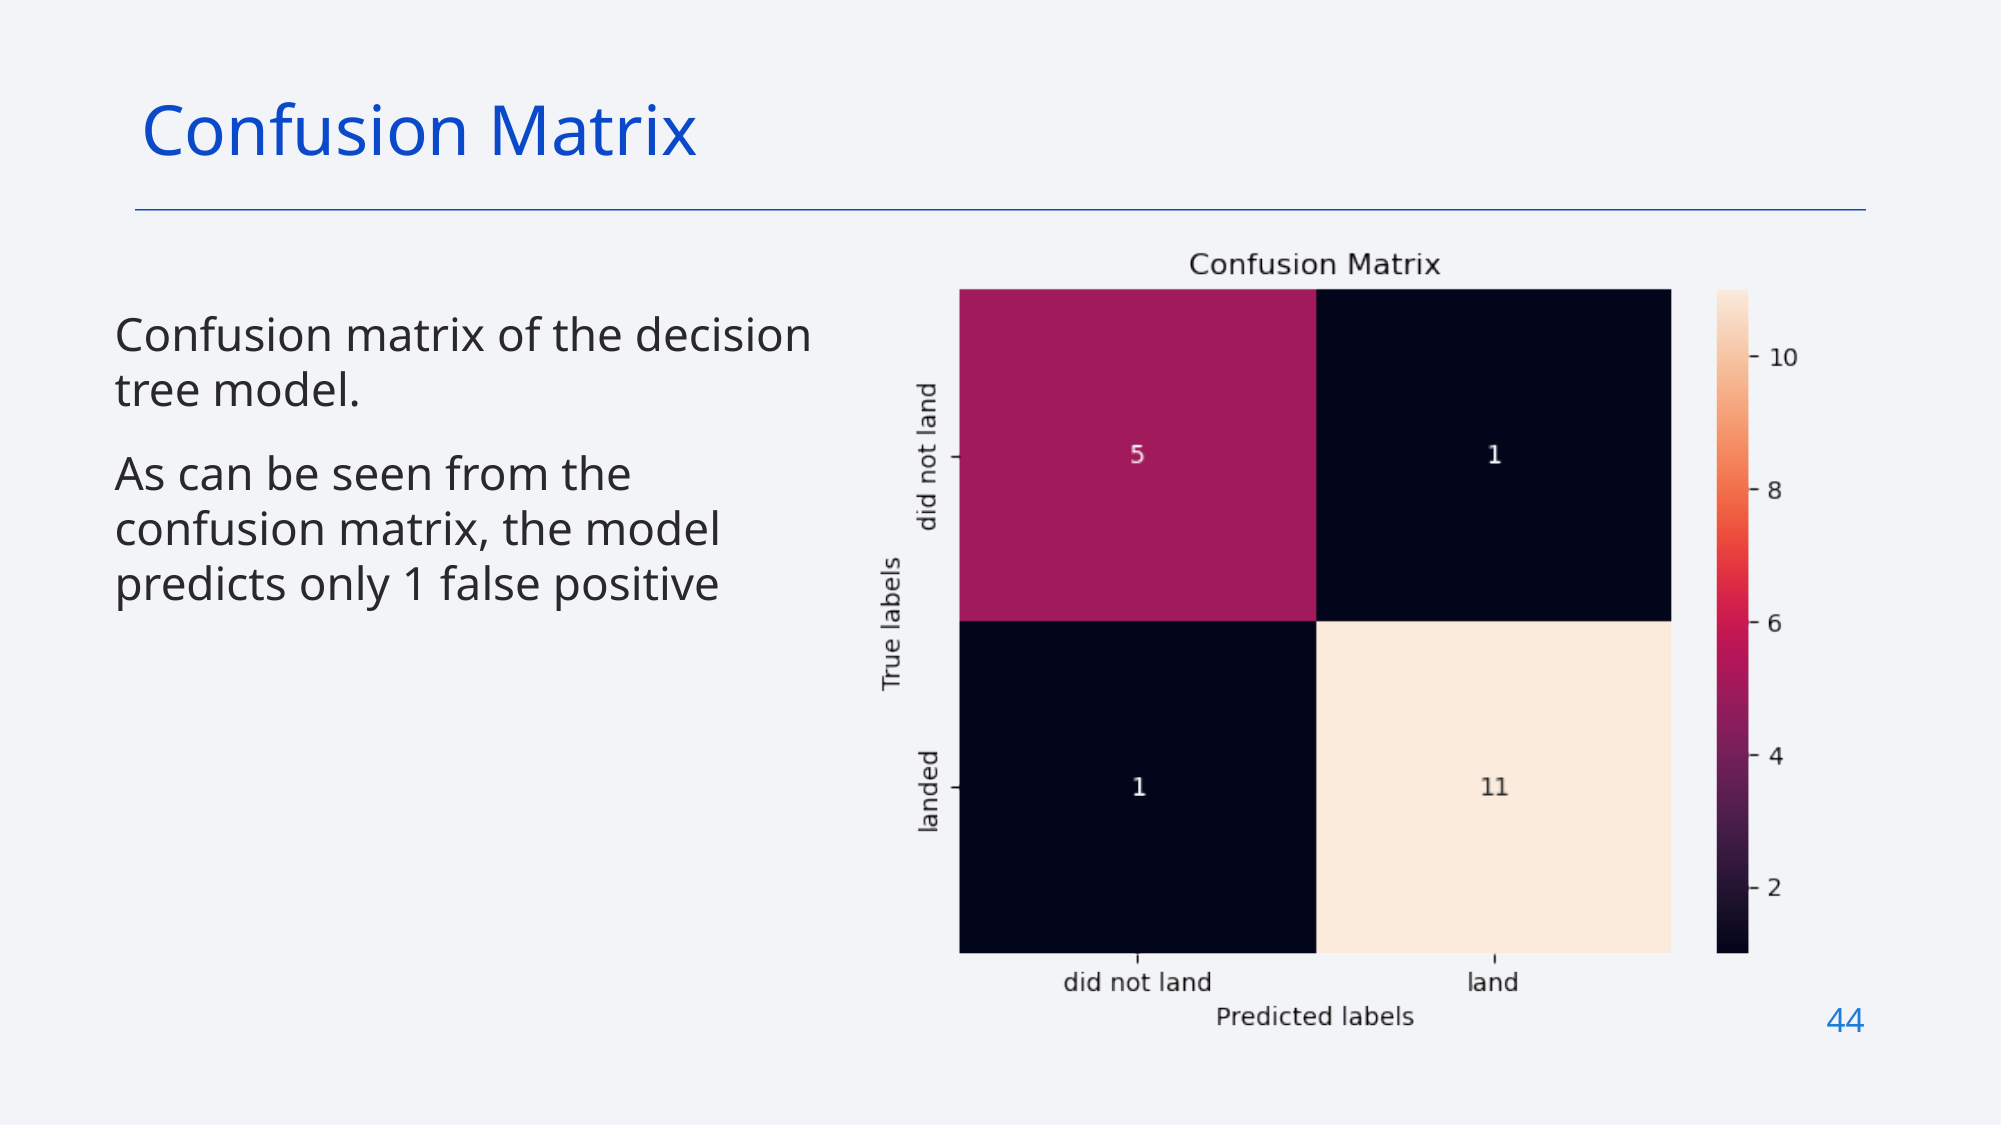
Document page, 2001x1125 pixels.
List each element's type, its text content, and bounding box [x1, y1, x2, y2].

picture [0, 0, 2001, 1125]
text_box Confusion Matrix [126, 88, 1852, 179]
slide_number 44 [1429, 988, 1880, 1055]
list Confusion matrix of the decision tree model. As can be seen from the confusion matrix, the model predicts only 1 false positive [99, 298, 845, 924]
